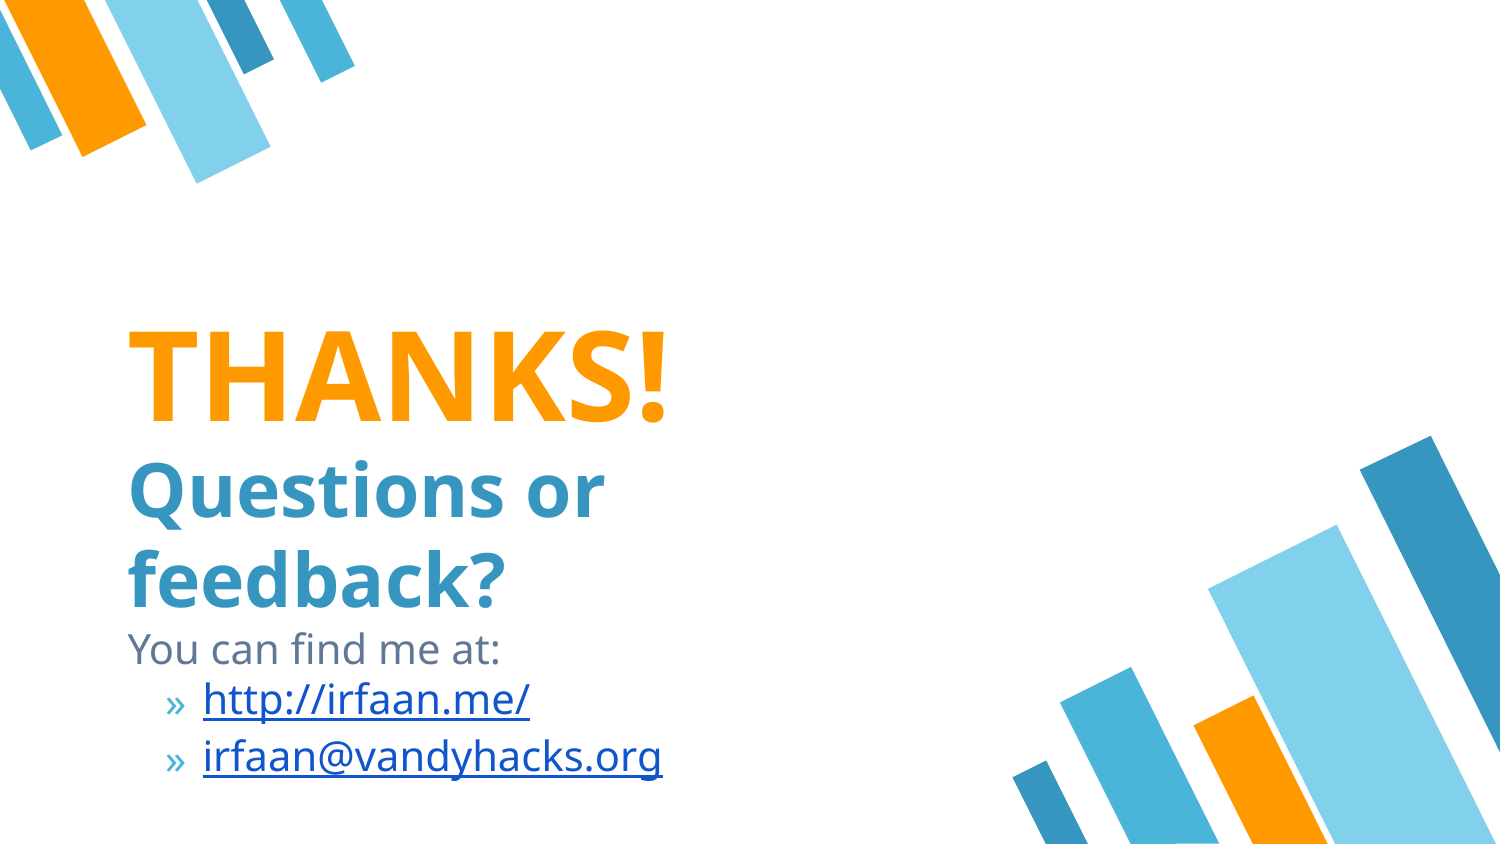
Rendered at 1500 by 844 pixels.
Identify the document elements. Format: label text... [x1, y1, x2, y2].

title THANKS! [112, 343, 921, 427]
subtitle Questions or feedback? You can find me at: http://irfaan.me/ irfaan@vandyhacks.org [112, 427, 921, 749]
